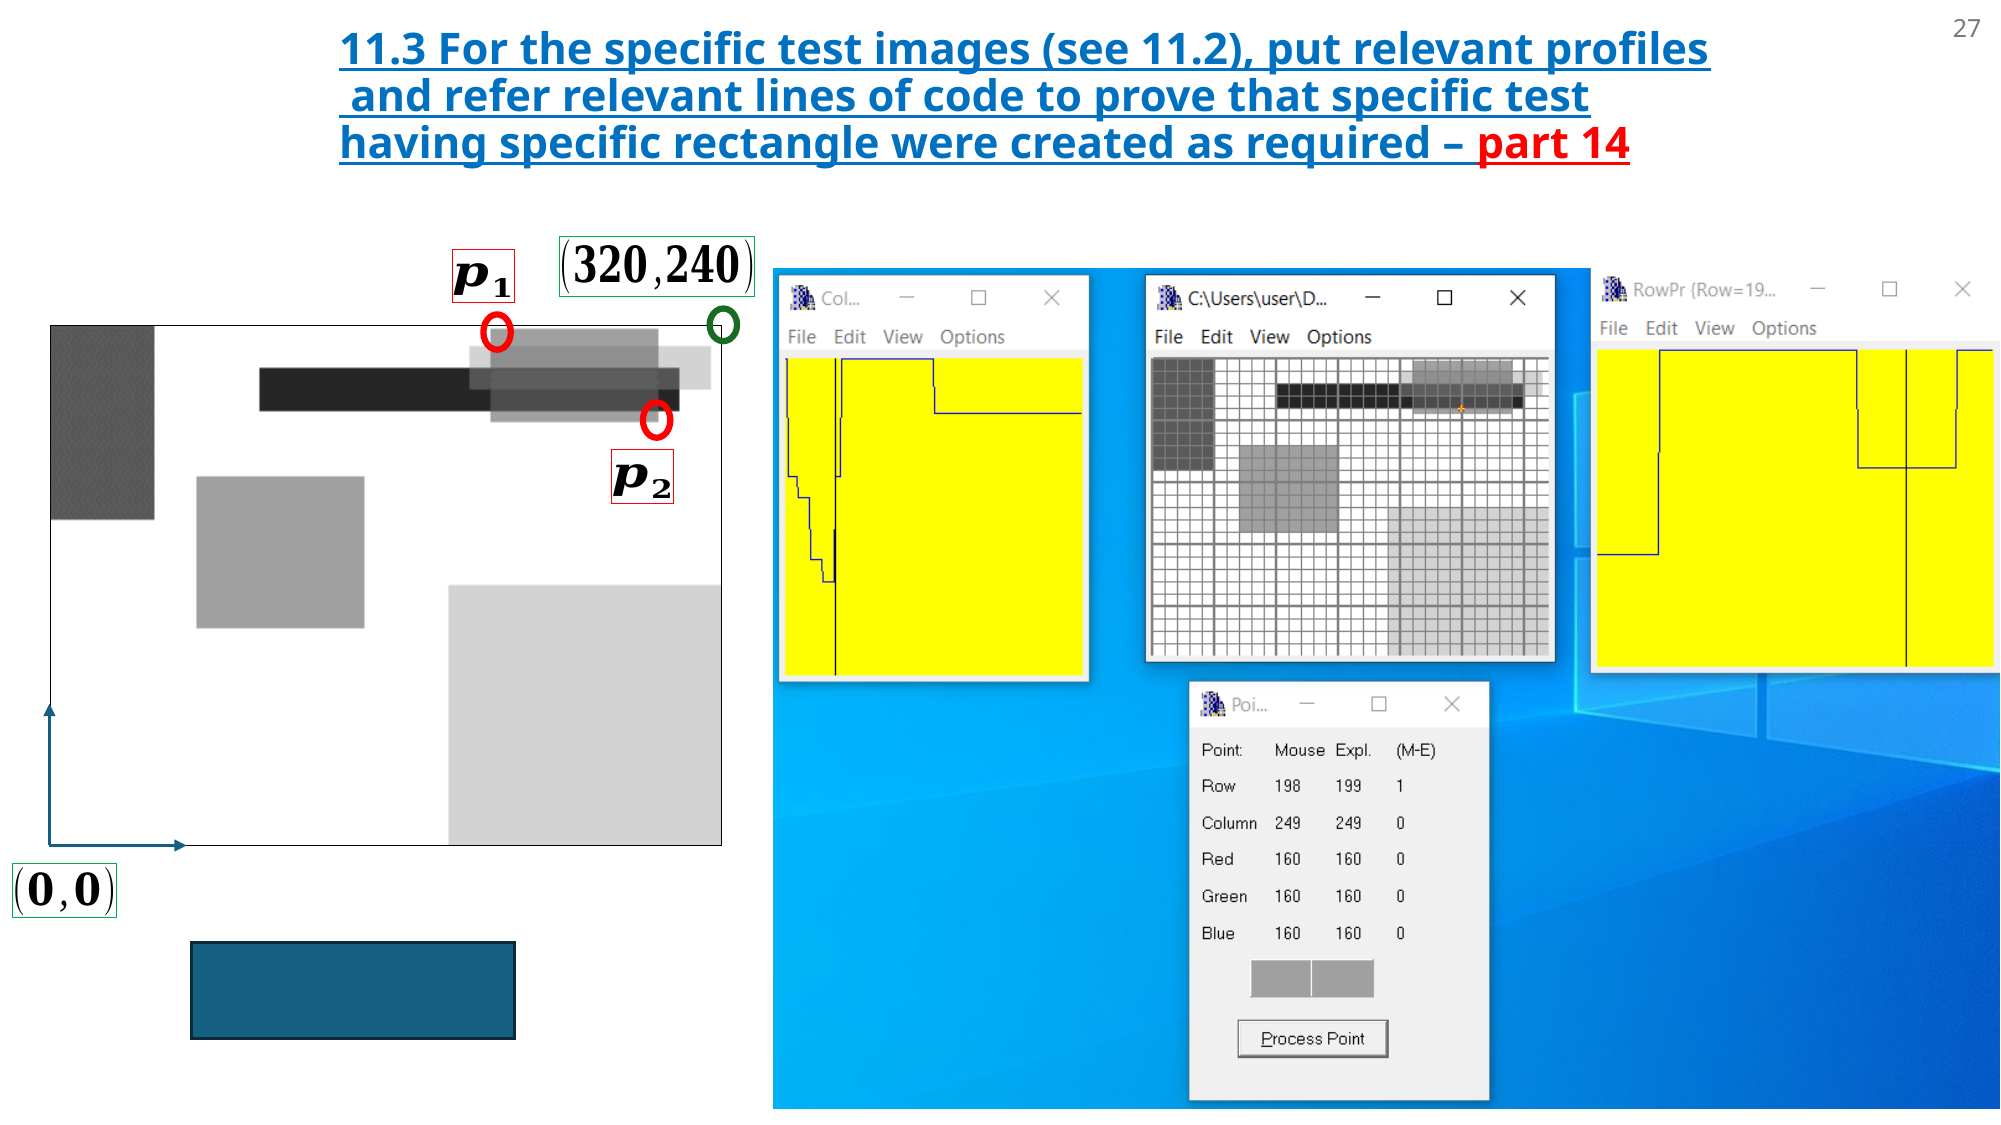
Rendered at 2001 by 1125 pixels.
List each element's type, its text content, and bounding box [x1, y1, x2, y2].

slide_number 27 [1938, 0, 2000, 60]
picture [779, 267, 2000, 1110]
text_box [11, 235, 756, 1040]
text_box 11.3 For the specific test images (see 11.2), put relevant profiles and refer relevant lines of code to prove that specific test having specific rectangle were created as required – part 14 [324, 0, 1747, 209]
